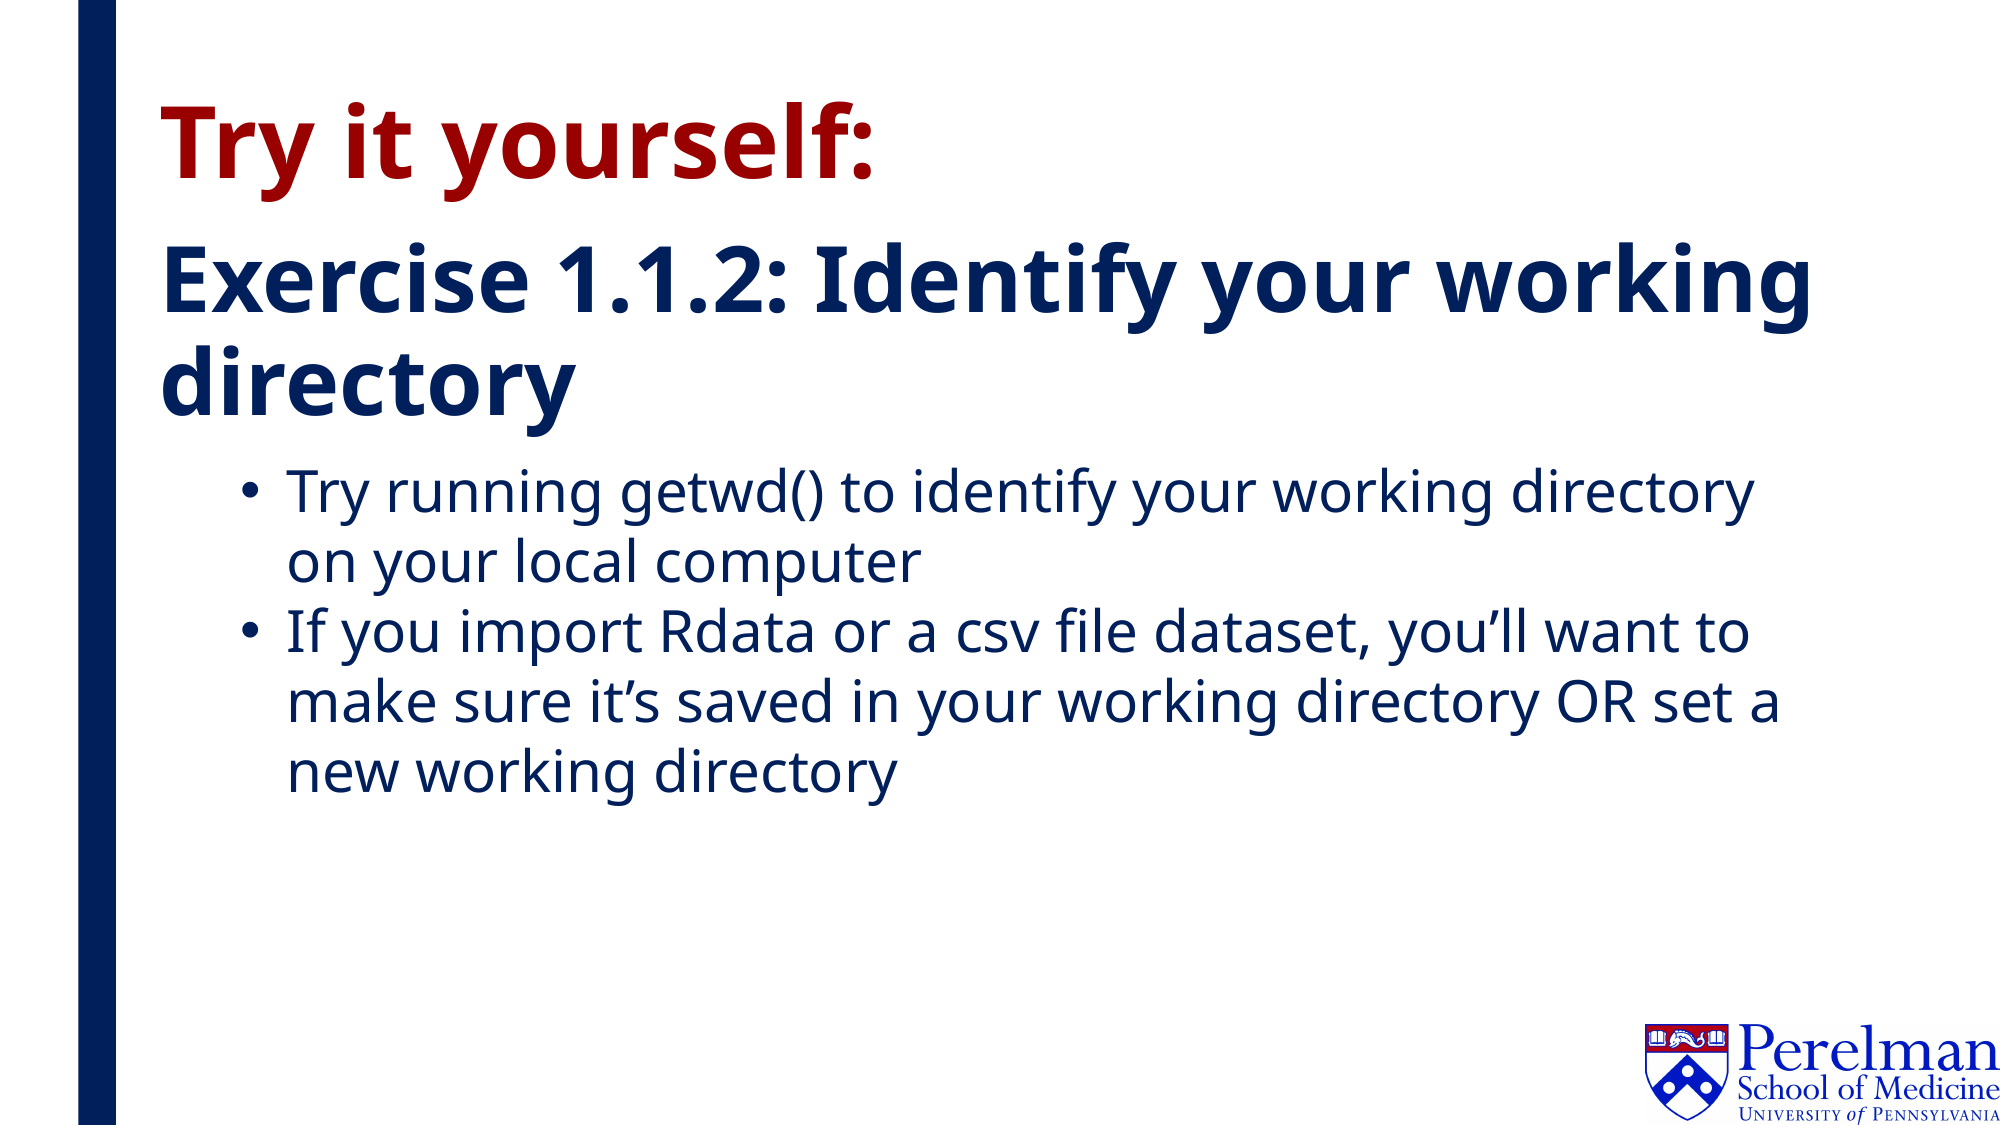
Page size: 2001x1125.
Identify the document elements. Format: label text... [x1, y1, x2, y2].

picture [1645, 1024, 2000, 1125]
list Exercise 1.1.2: Identify your working directory [145, 221, 1942, 485]
title Try it yourself: [145, 39, 1942, 221]
text_box Try running getwd() to identify your working directory on your local computer If you import Rdata or a csv file dataset, you’ll want to make sure it’s saved in your working directory OR set a new working directory [225, 386, 1855, 872]
